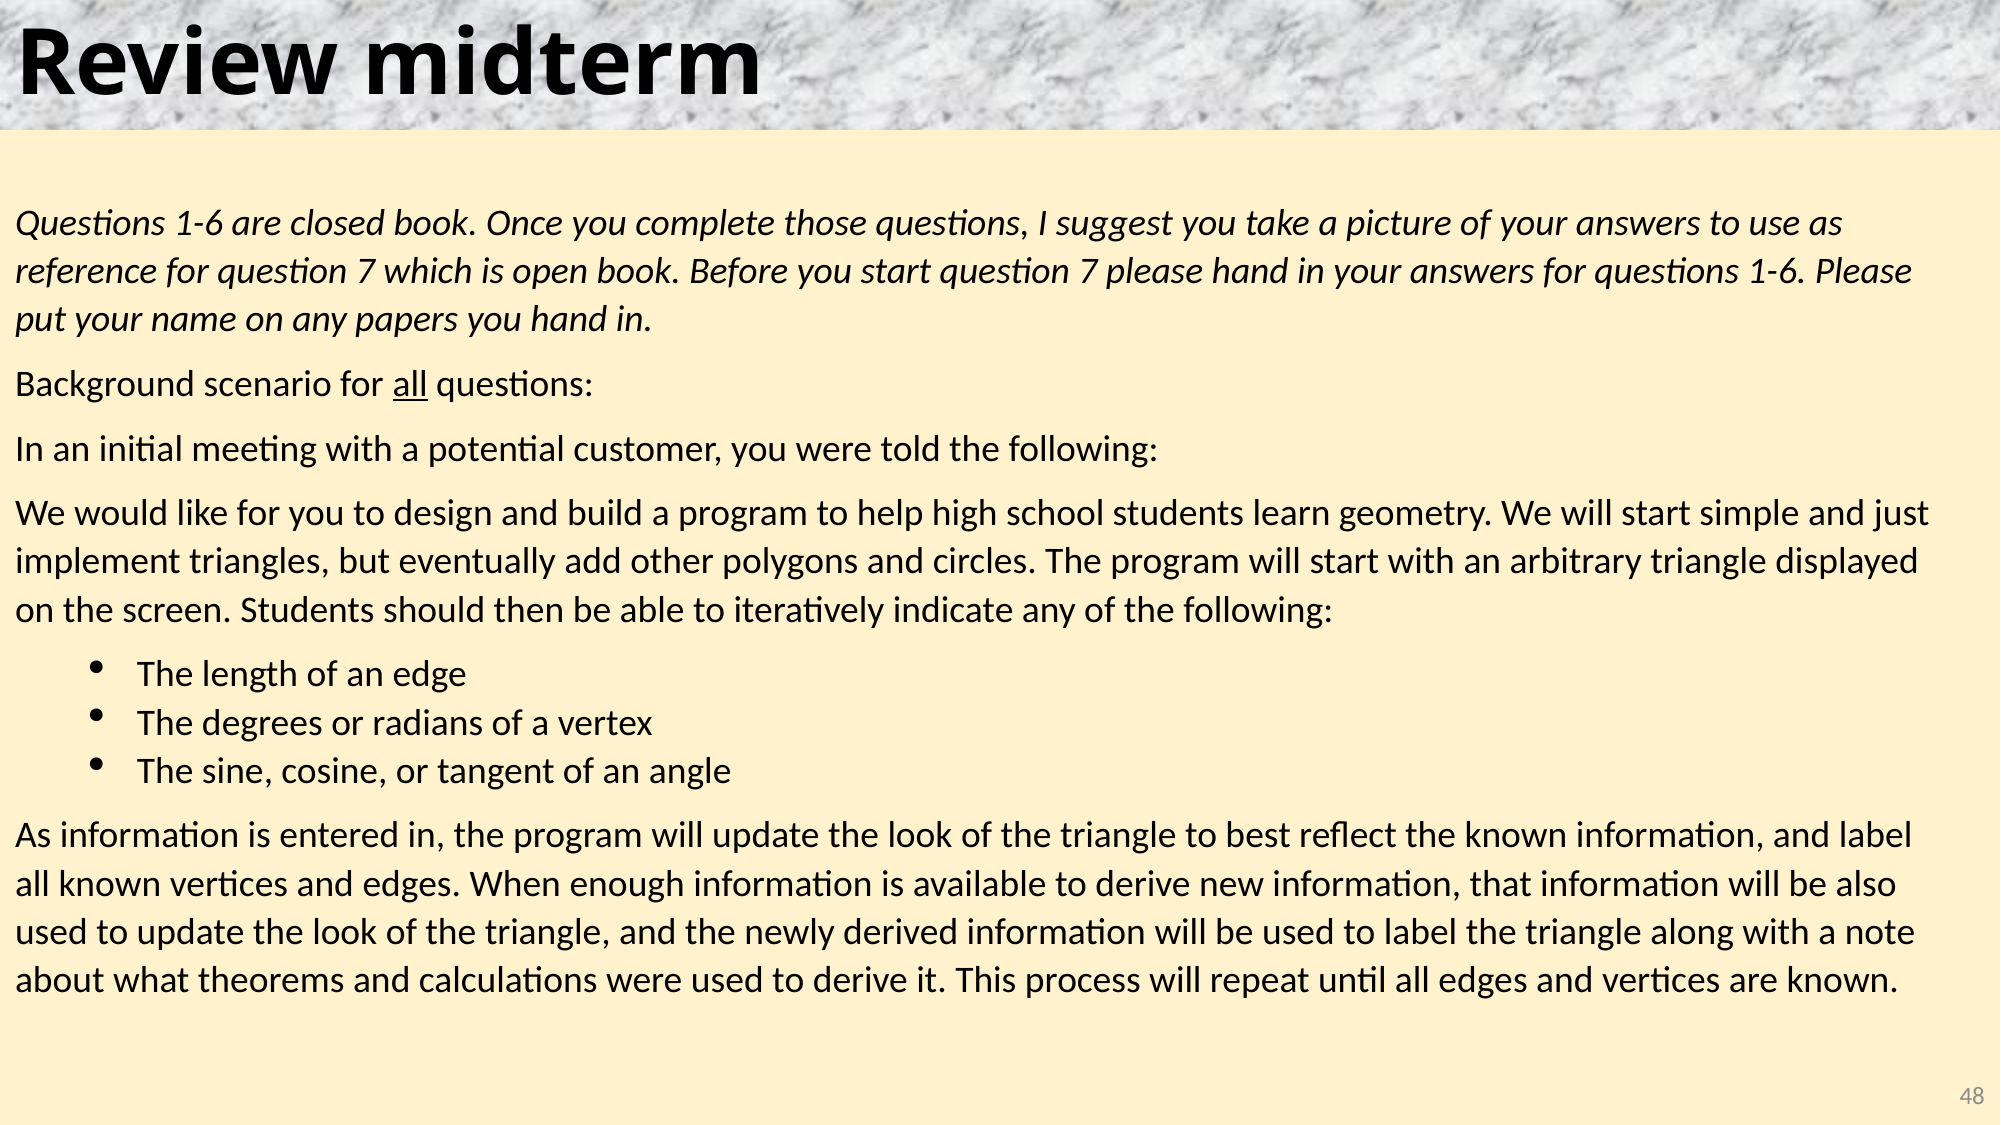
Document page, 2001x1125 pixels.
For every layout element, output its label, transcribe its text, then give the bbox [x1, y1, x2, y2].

text_box Questions 1-6 are closed book. Once you complete those questions, I suggest you take a picture of your answers to use as reference for question 7 which is open book. Before you start question 7 please hand in your answers for questions 1-6. Please put your name on any papers you hand in. Background scenario for all questions: In an initial meeting with a potential customer, you were told the following: We would like for you to design and build a program to help high school students learn geometry. We will start simple and just implement triangles, but eventually add other polygons and circles. The program will start with an arbitrary triangle displayed on the screen. Students should then be able to iteratively indicate any of the following: The length of an edge The degrees or radians of a vertex The sine, cosine, or tangent of an angle As information is entered in, the program will update the look of the triangle to best reflect the known information, and label all known vertices and edges. When enough information is available to derive new information, that information will be also used to update the look of the triangle, and the newly derived information will be used to label the triangle along with a note about what theorems and calculations were used to derive it. This process will repeat until all edges and vertices are known. [0, 187, 1966, 1008]
slide_number 48 [1550, 1065, 2000, 1125]
title Review midterm [0, 0, 2000, 130]
